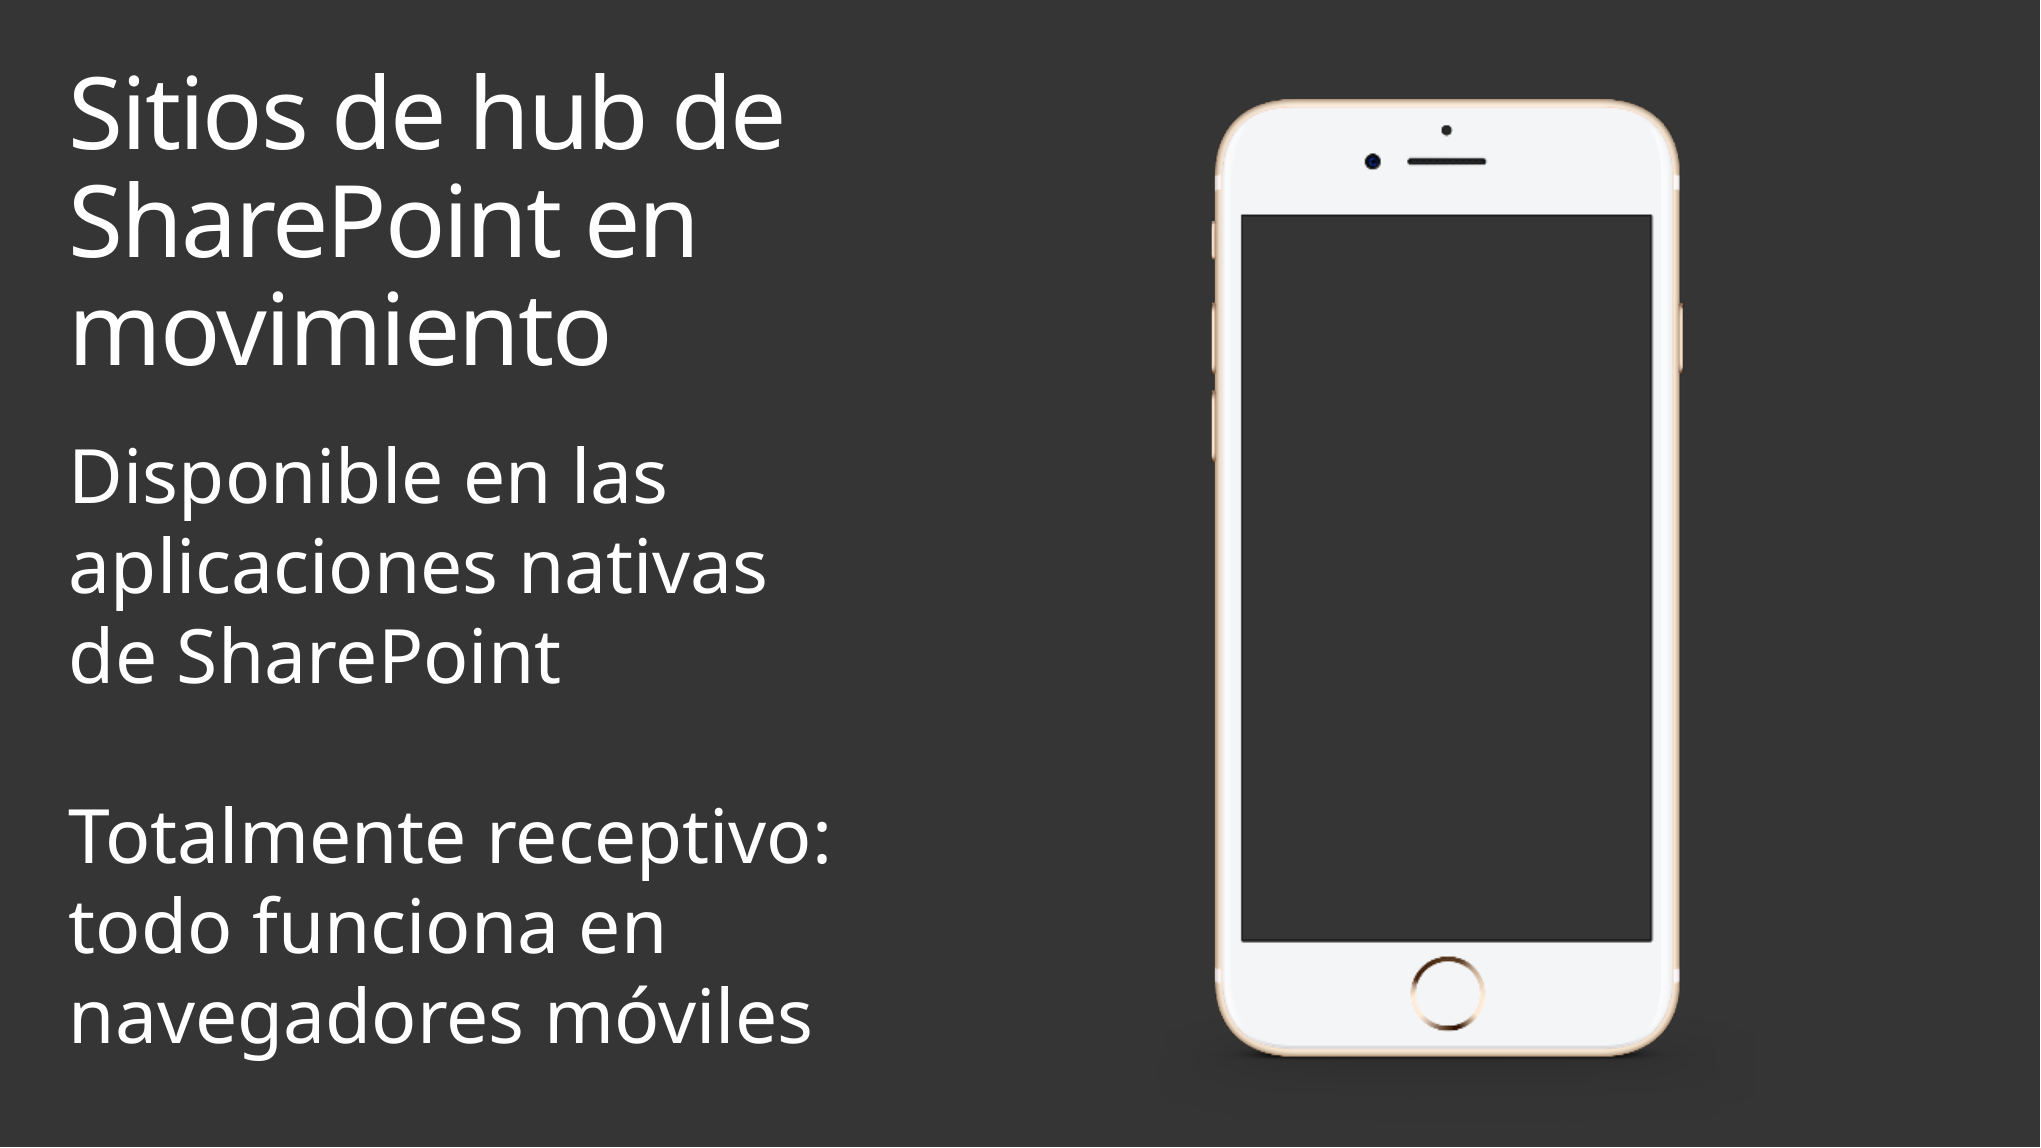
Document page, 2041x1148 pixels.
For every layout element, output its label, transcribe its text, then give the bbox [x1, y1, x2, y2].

title Sitios de hub de SharePoint en movimiento [45, 48, 953, 199]
picture [1138, 98, 1757, 1126]
list Disponible en las aplicaciones nativas de SharePoint Totalmente receptivo: todo funciona en navegadores móviles [45, 413, 888, 1148]
